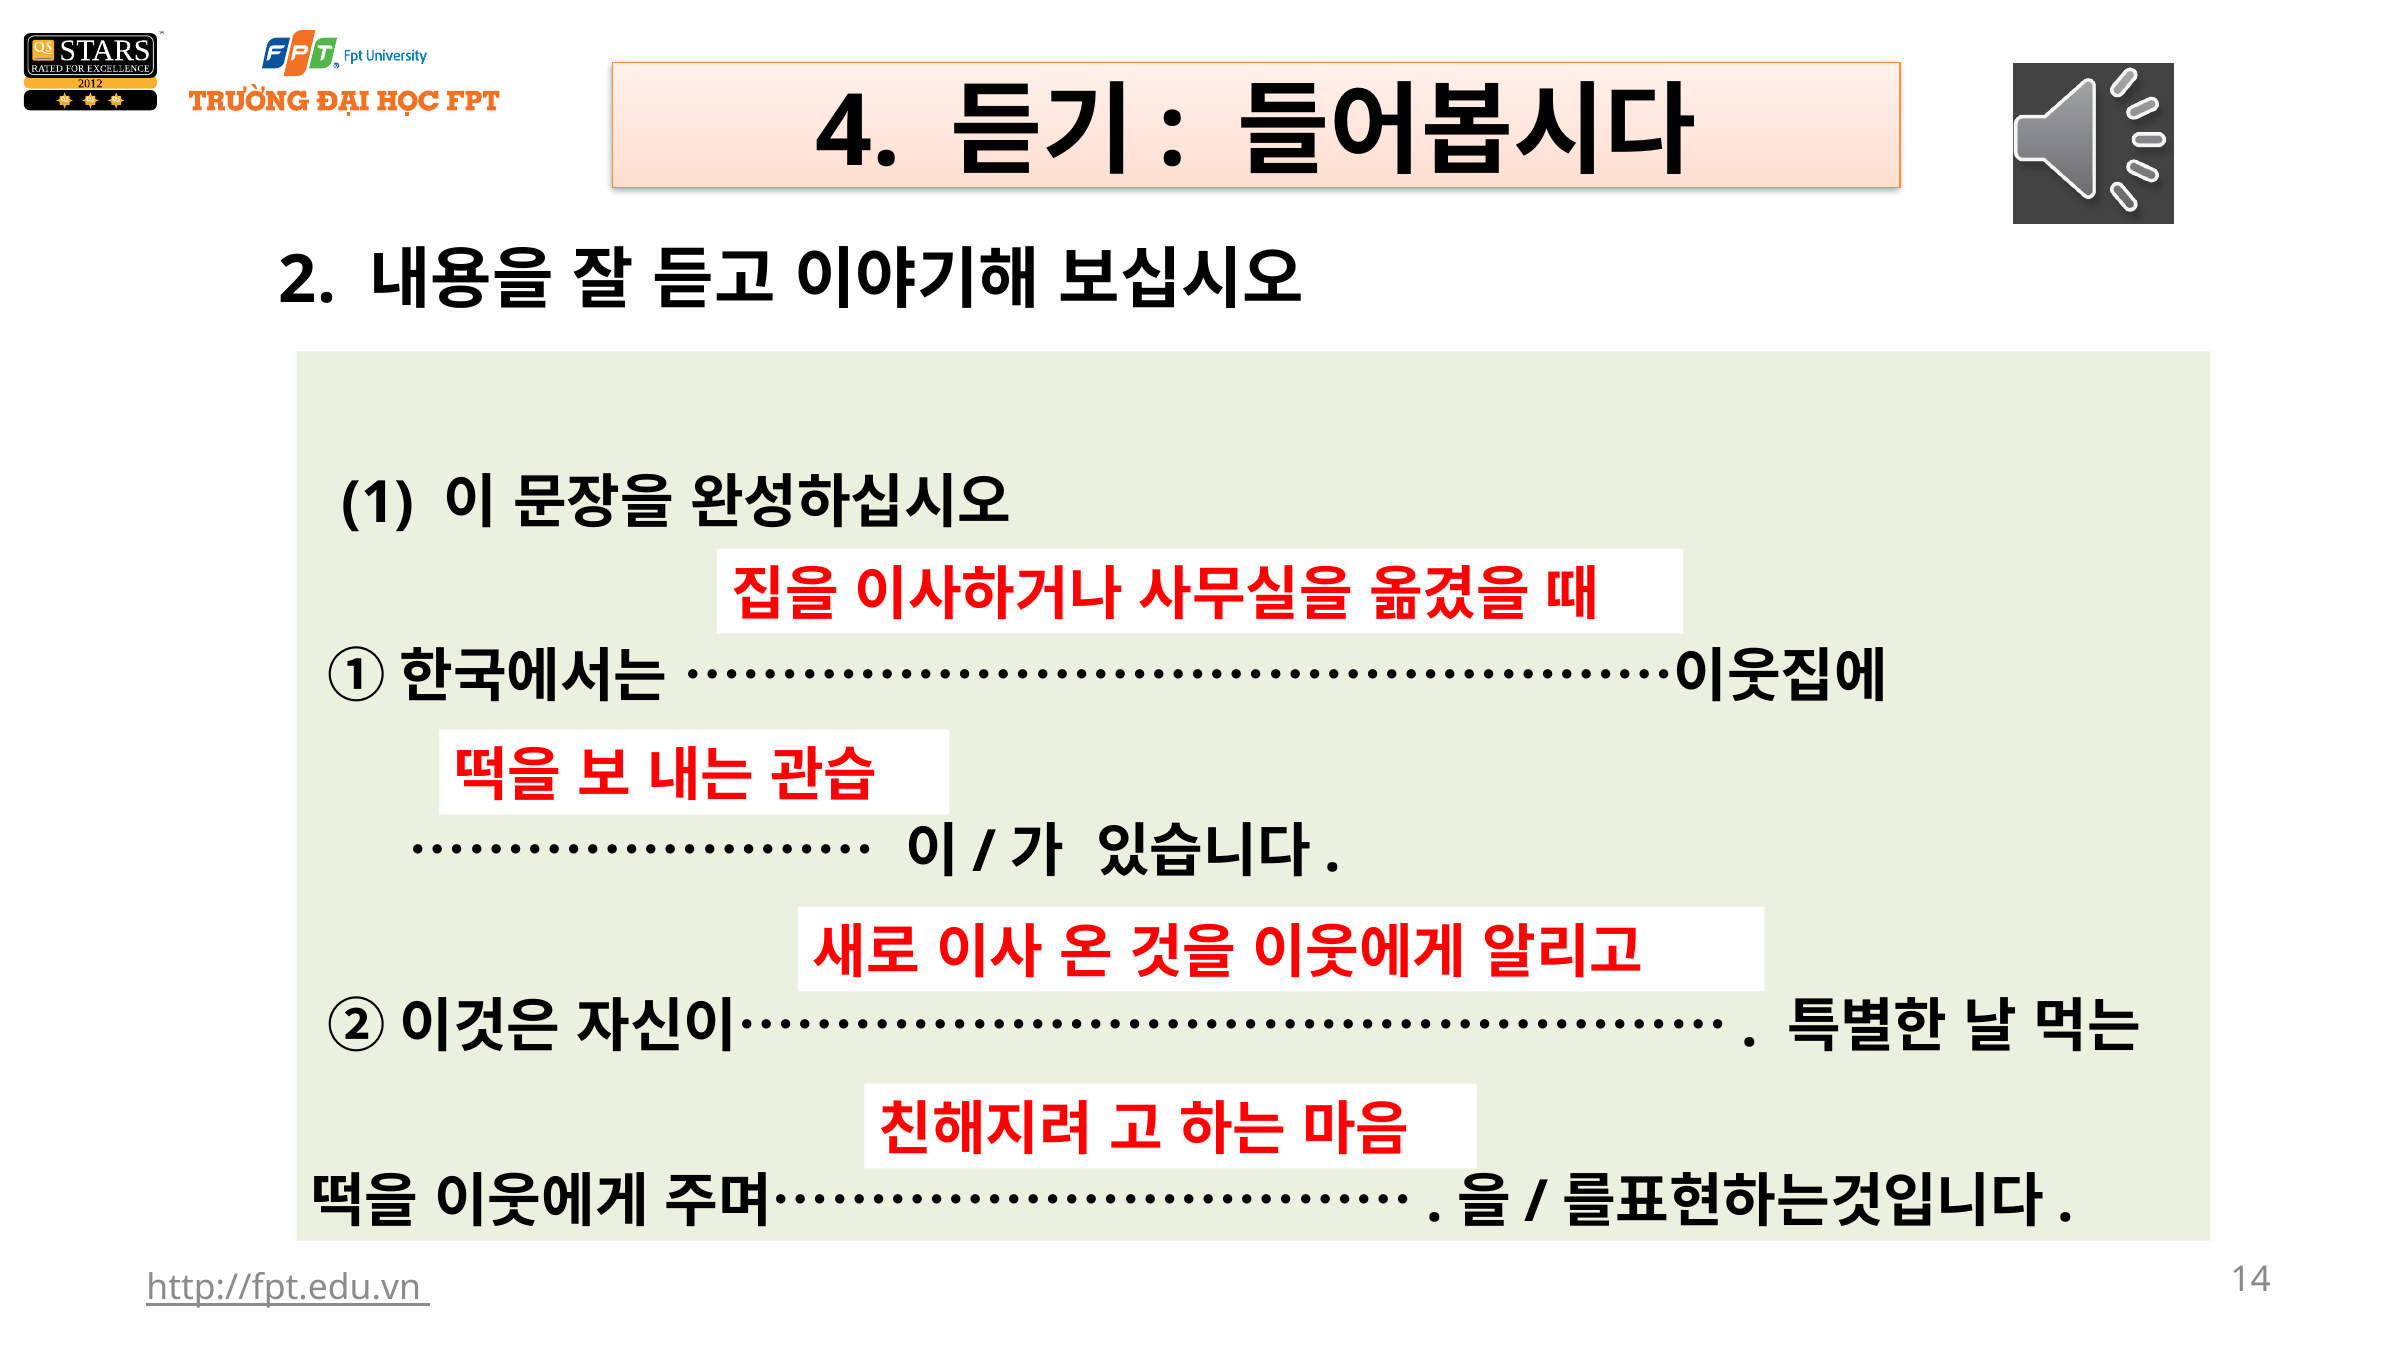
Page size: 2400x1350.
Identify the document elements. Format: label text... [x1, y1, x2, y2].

text_box (1) 이 문장을 완성하십시오 ①한국에서는 ……………………………………………이웃집에 …………………… 이/가 있습니다. ②이것은 자신이……………………………………………. 특별한 날 먹는 떡을 이웃에게 주며…………………………….을/를표현하는것입니다. [296, 351, 2211, 1241]
text_box 집을 이사하거나 사무실을 옮겼을 때 [716, 548, 1684, 634]
footer http://fpt.edu.vn [125, 1250, 885, 1322]
text_box 친해지려 고 하는 마음 [864, 1083, 1477, 1169]
slide_number 14 [2175, 1250, 2293, 1312]
text_box 떡을 보 내는 관습 [439, 729, 950, 815]
picture [2012, 62, 2176, 226]
text_box 새로 이사 온 것을 이웃에게 알리고 [798, 906, 1765, 992]
text_box 4. 듣기: 들어봅시다 [612, 62, 1901, 188]
text_box 2. 내용을 잘 듣고 이야기해 보십시오 [264, 228, 1465, 323]
